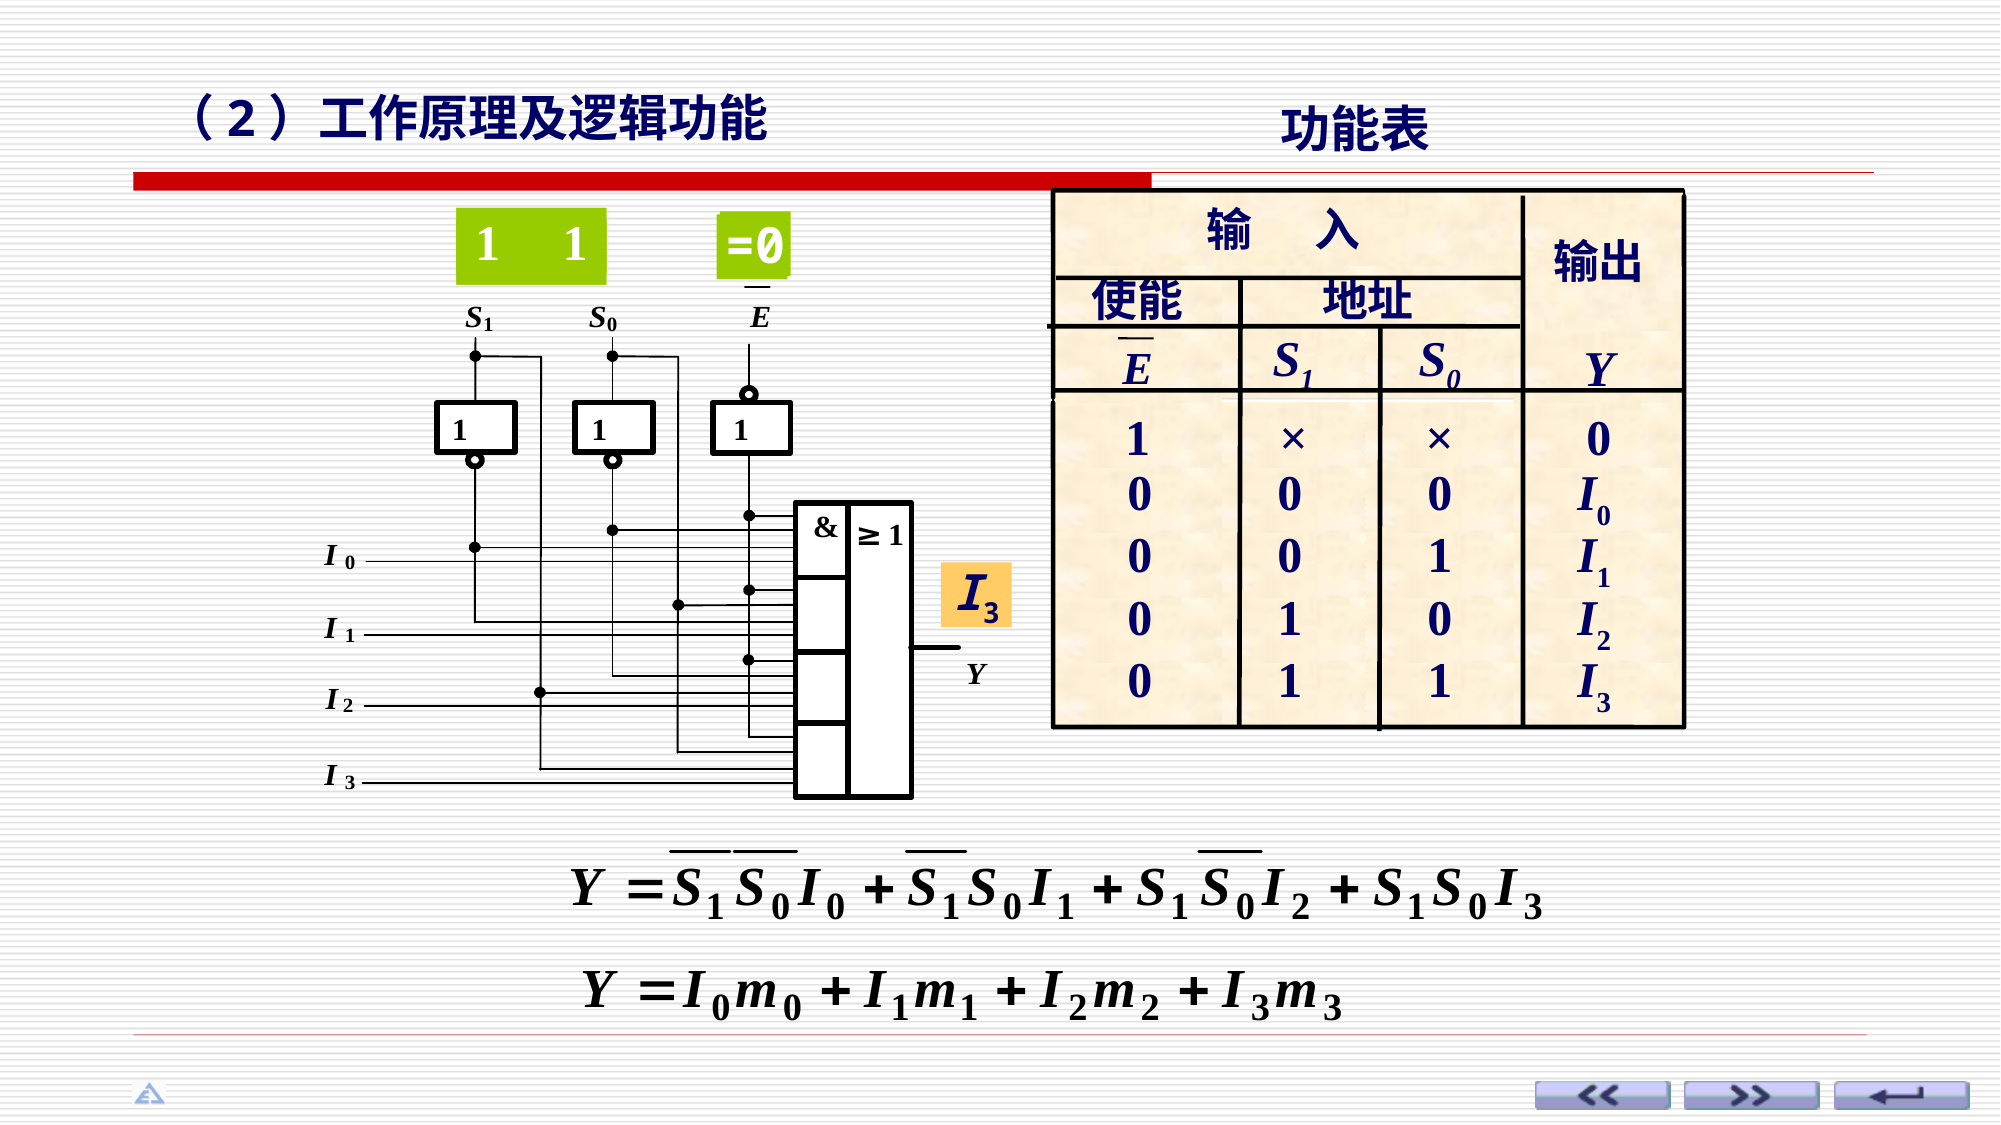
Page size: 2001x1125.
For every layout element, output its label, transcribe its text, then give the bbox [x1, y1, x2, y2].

text_box （2）工作原理及逻辑功能 [149, 66, 825, 167]
picture [0, 0, 2001, 1125]
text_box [1046, 90, 1686, 732]
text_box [574, 951, 1354, 1035]
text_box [456, 207, 1012, 284]
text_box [562, 833, 1556, 933]
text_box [290, 285, 1039, 811]
